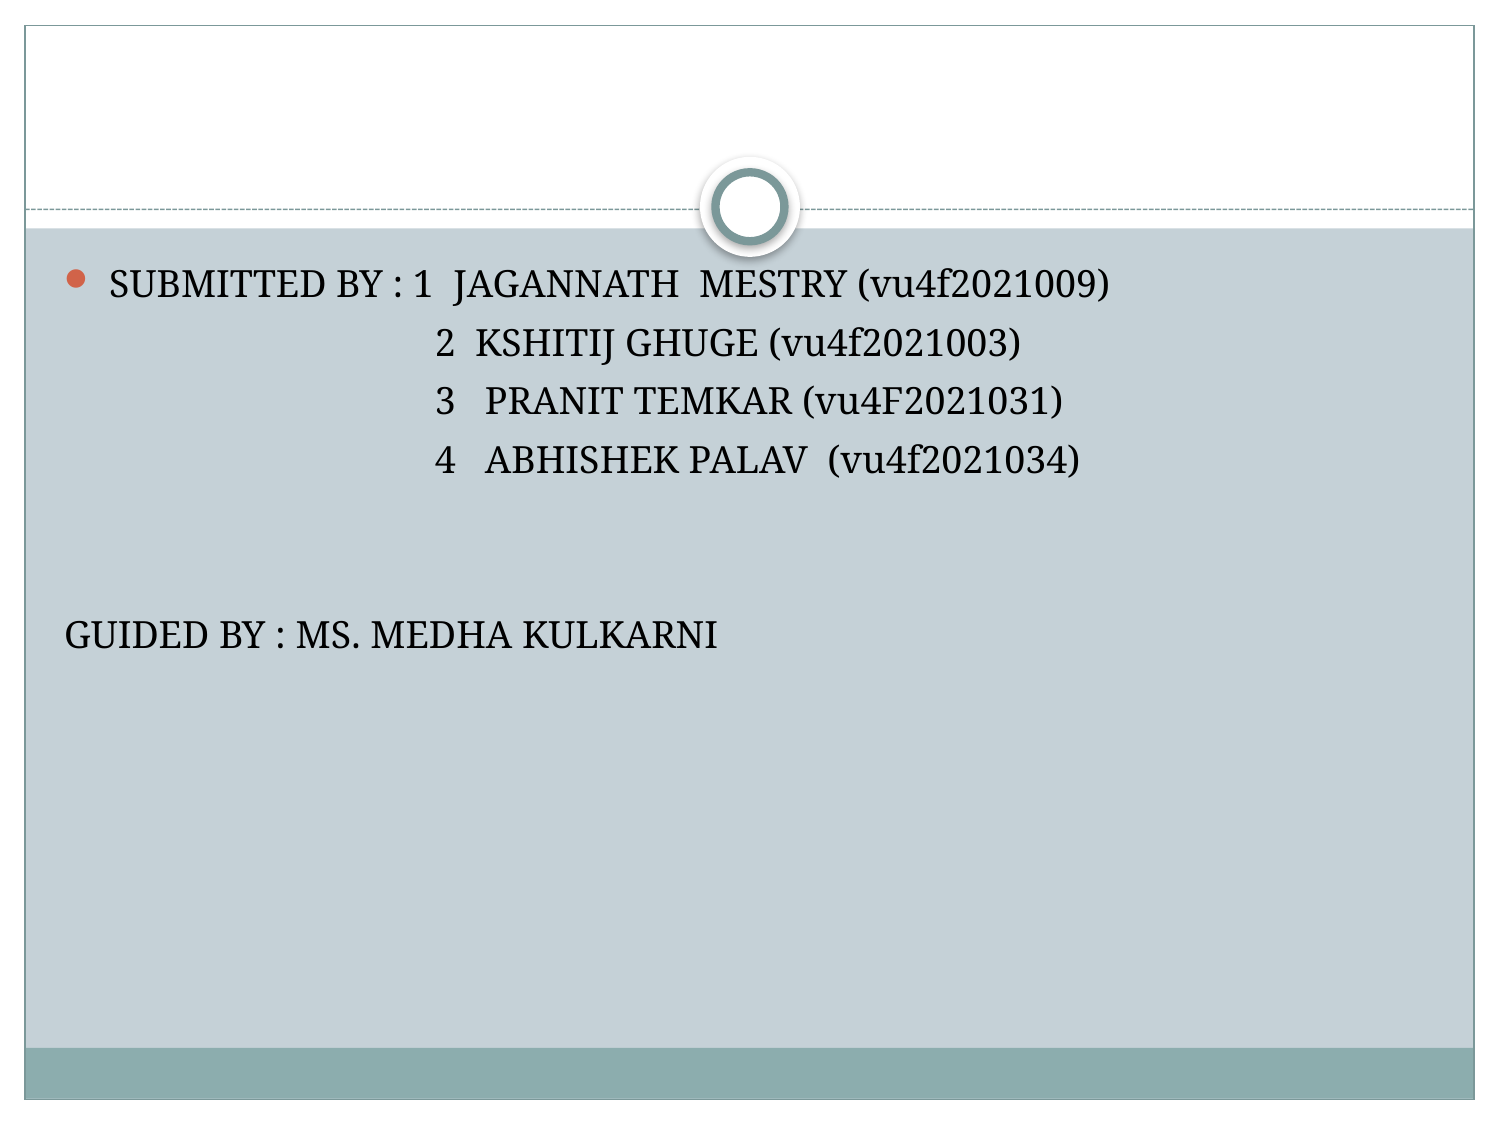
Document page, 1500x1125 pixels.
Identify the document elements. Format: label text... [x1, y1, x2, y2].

list SUBMITTED BY : 1 JAGANNATH MESTRY (vu4f2021009) 2 KSHITIJ GHUGE (vu4f2021003) 3 PRANIT TEMKAR (vu4F2021031) 4 ABHISHEK PALAV (vu4f2021034) GUIDED BY : MS. MEDHA KULKARNI [49, 250, 1445, 1001]
